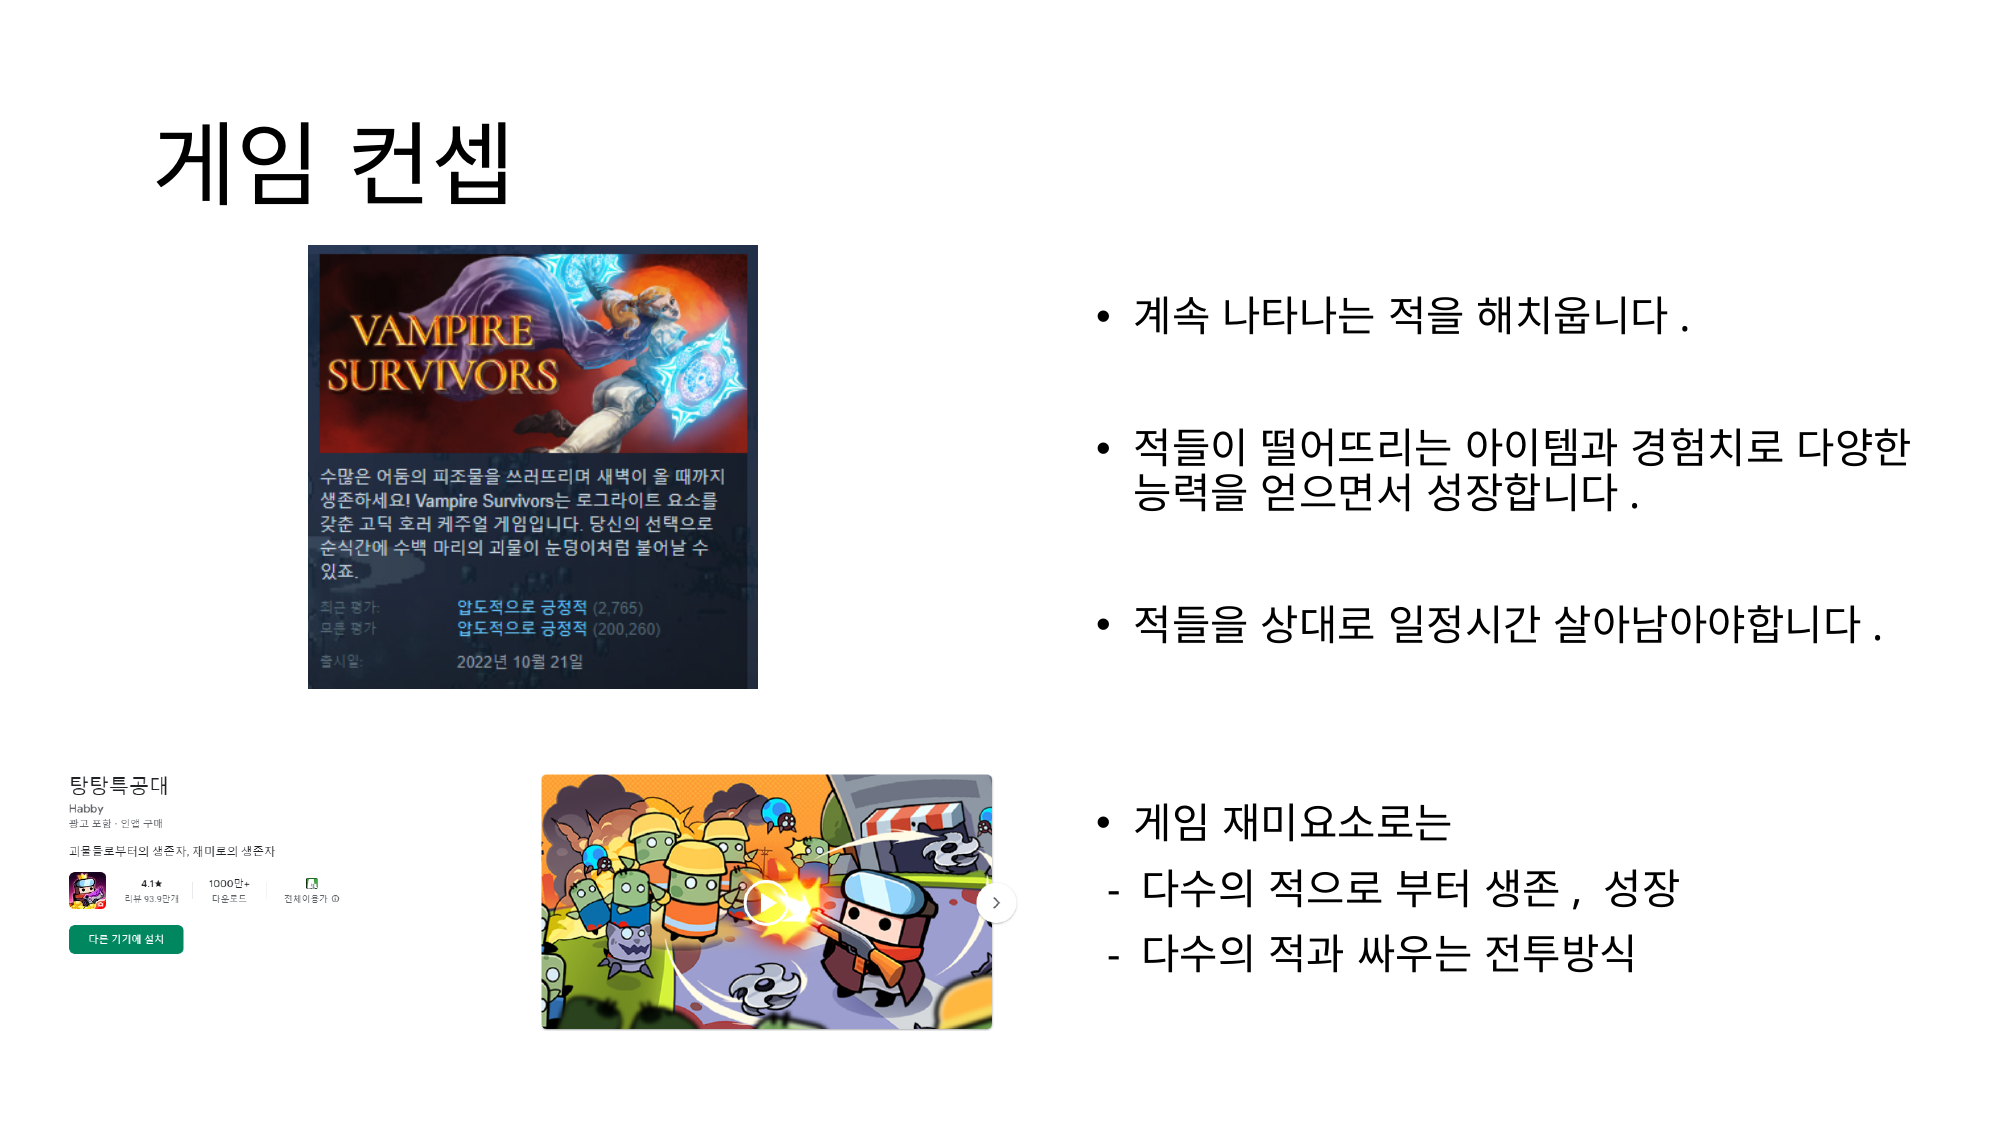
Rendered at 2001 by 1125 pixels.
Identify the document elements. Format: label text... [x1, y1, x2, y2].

list 계속 나타나는 적을 해치웁니다. 적들이 떨어뜨리는 아이템과 경험치로 다양한 능력을 얻으면서 성장합니다. 적들을 상대로 일정시간 살아남아야합니다. 게임 재미요소로는 - 다수의 적으로 부터 생존, 성장 - 다수의 적과 싸우는 전투방식 [1081, 288, 2000, 1045]
title 게임 컨셉 [137, 59, 1863, 278]
picture [33, 749, 1034, 1051]
picture [308, 245, 758, 690]
